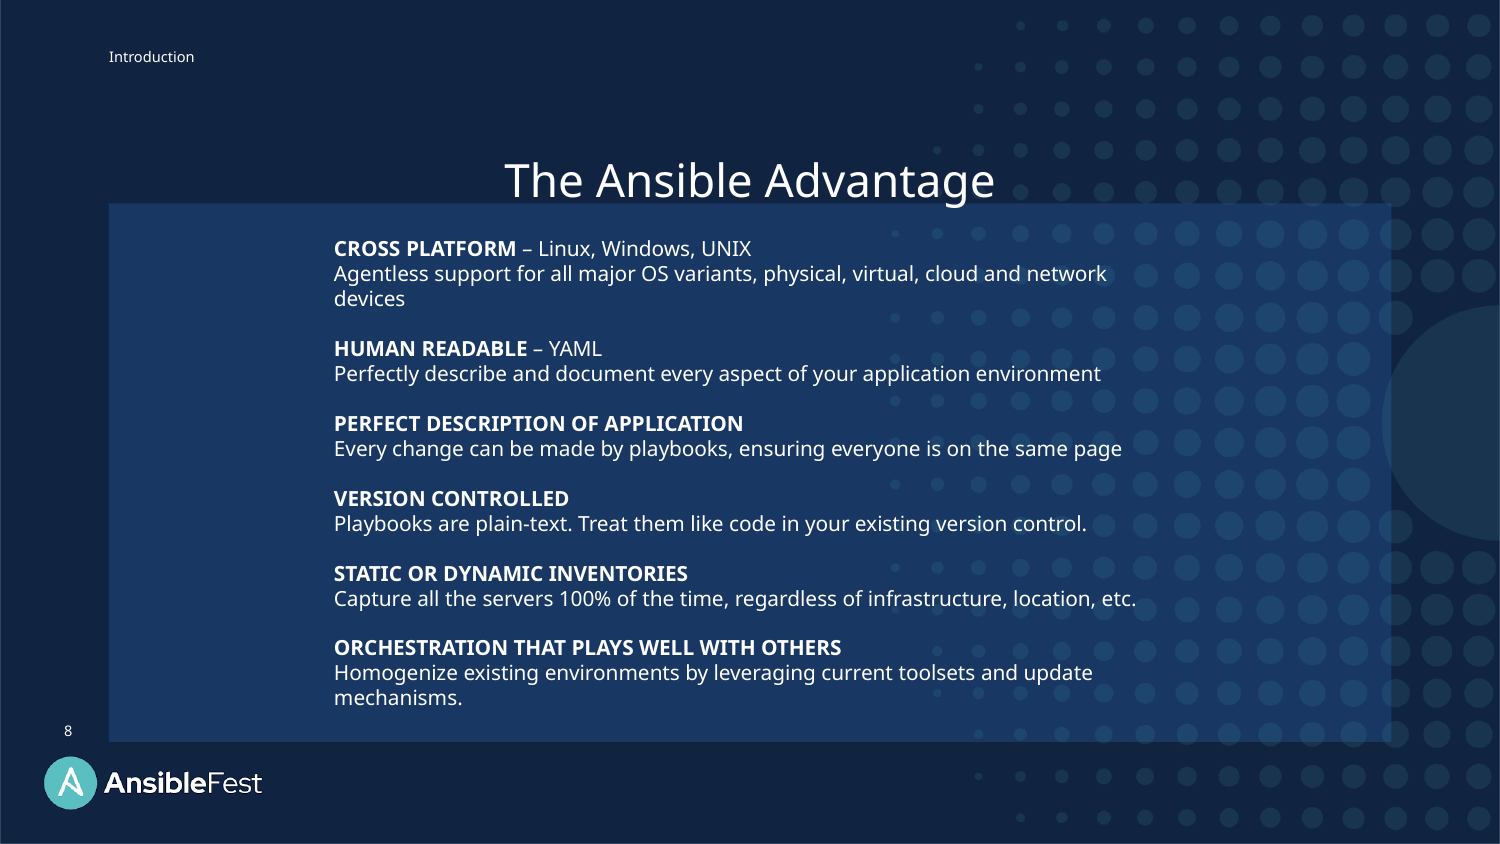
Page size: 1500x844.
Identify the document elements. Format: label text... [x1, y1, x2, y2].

text_box Introduction [55, 6, 689, 108]
picture [0, 0, 1500, 844]
text_box 8 [8, 718, 129, 742]
text_box The Ansible Advantage [108, 135, 1392, 204]
text_box CROSS PLATFORM – Linux, Windows, UNIX Agentless support for all major OS variants, physical, virtual, cloud and network devices HUMAN READABLE – YAML Perfectly describe and document every aspect of your application environment PERFECT DESCRIPTION OF APPLICATION Every change can be made by playbooks, ensuring everyone is on the same page VERSION CONTROLLED Playbooks are plain-text. Treat them like code in your existing version control. STATIC OR DYNAMIC INVENTORIES Capture all the servers 100% of the time, regardless of infrastructure, location, etc. ORCHESTRATION THAT PLAYS WELL WITH OTHERS Homogenize existing environments by leveraging current toolsets and update mechanisms. [108, 204, 1392, 742]
